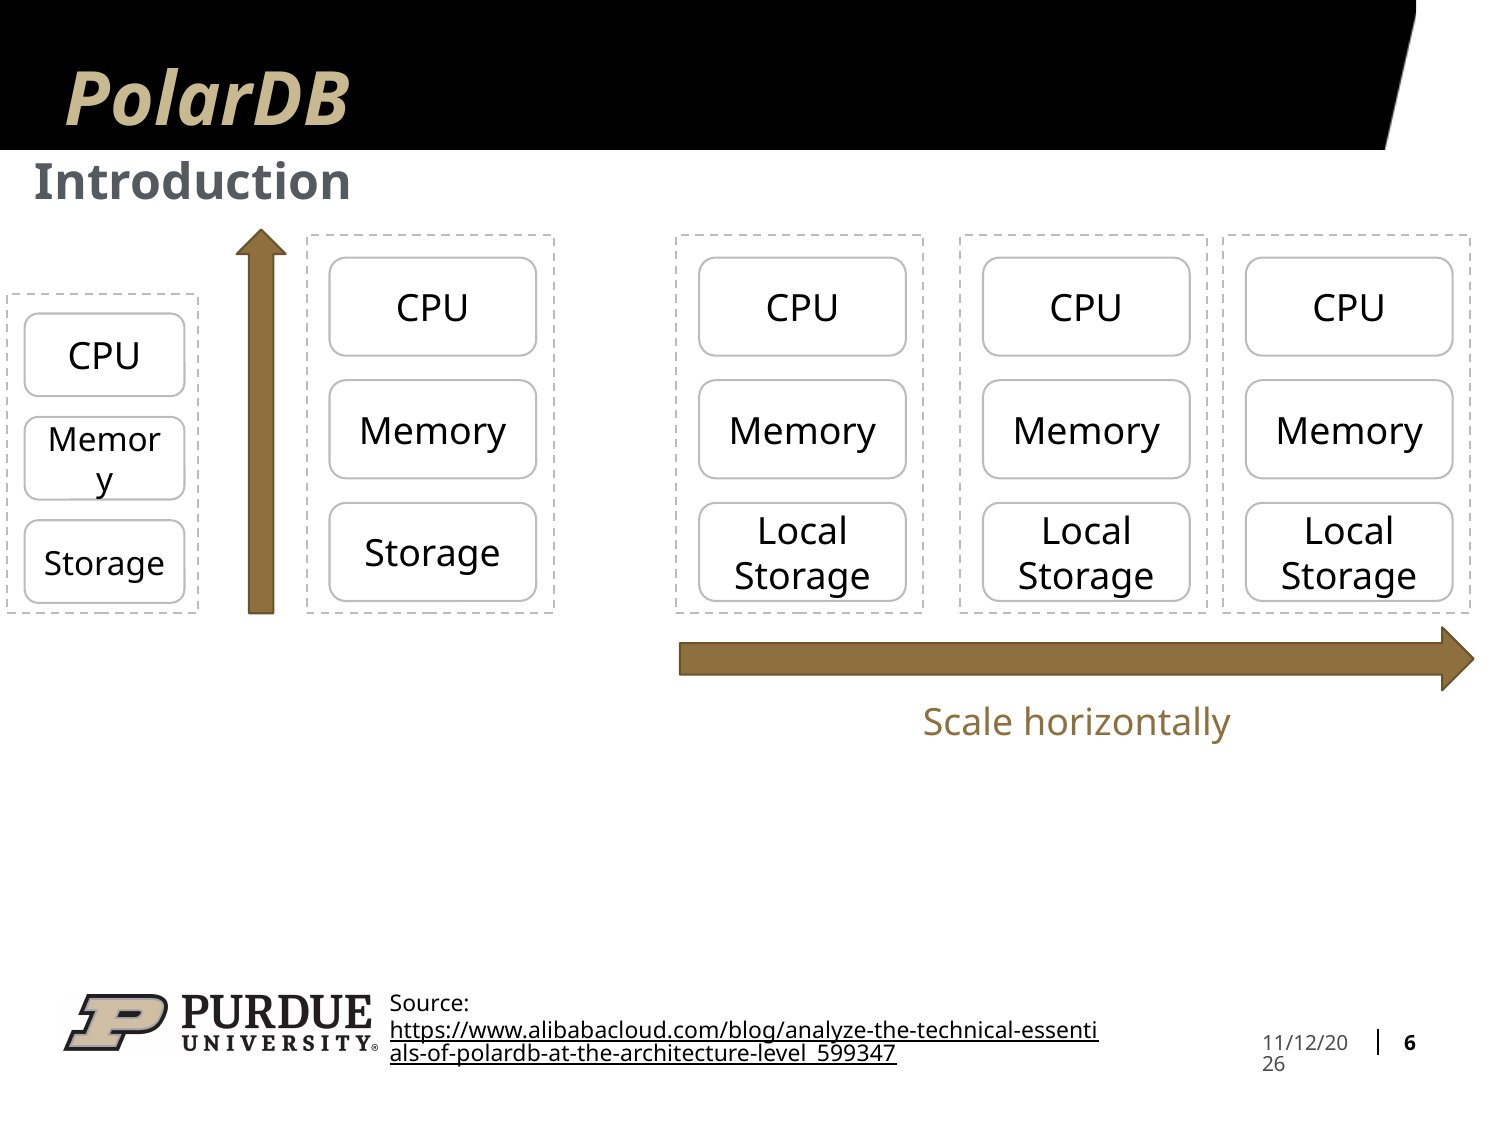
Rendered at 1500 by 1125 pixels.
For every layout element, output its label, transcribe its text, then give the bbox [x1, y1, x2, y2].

title PolarDB [61, 58, 1204, 148]
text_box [6, 294, 198, 614]
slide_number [1247, 1017, 1375, 1071]
slide_number 6 [1380, 1013, 1441, 1074]
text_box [676, 234, 924, 614]
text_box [306, 234, 554, 614]
text_box [678, 626, 1475, 692]
text_box Scale horizontally [907, 690, 1358, 751]
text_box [1223, 234, 1471, 614]
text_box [960, 234, 1208, 614]
picture [63, 994, 374, 1051]
text_box Source: https://www.alibabacloud.com/blog/analyze-the-technical-essentials-of-polardb-at-the-architecture-level_599347 [374, 980, 1126, 1110]
text_box [235, 228, 287, 615]
text_box Introduction [34, 149, 555, 210]
